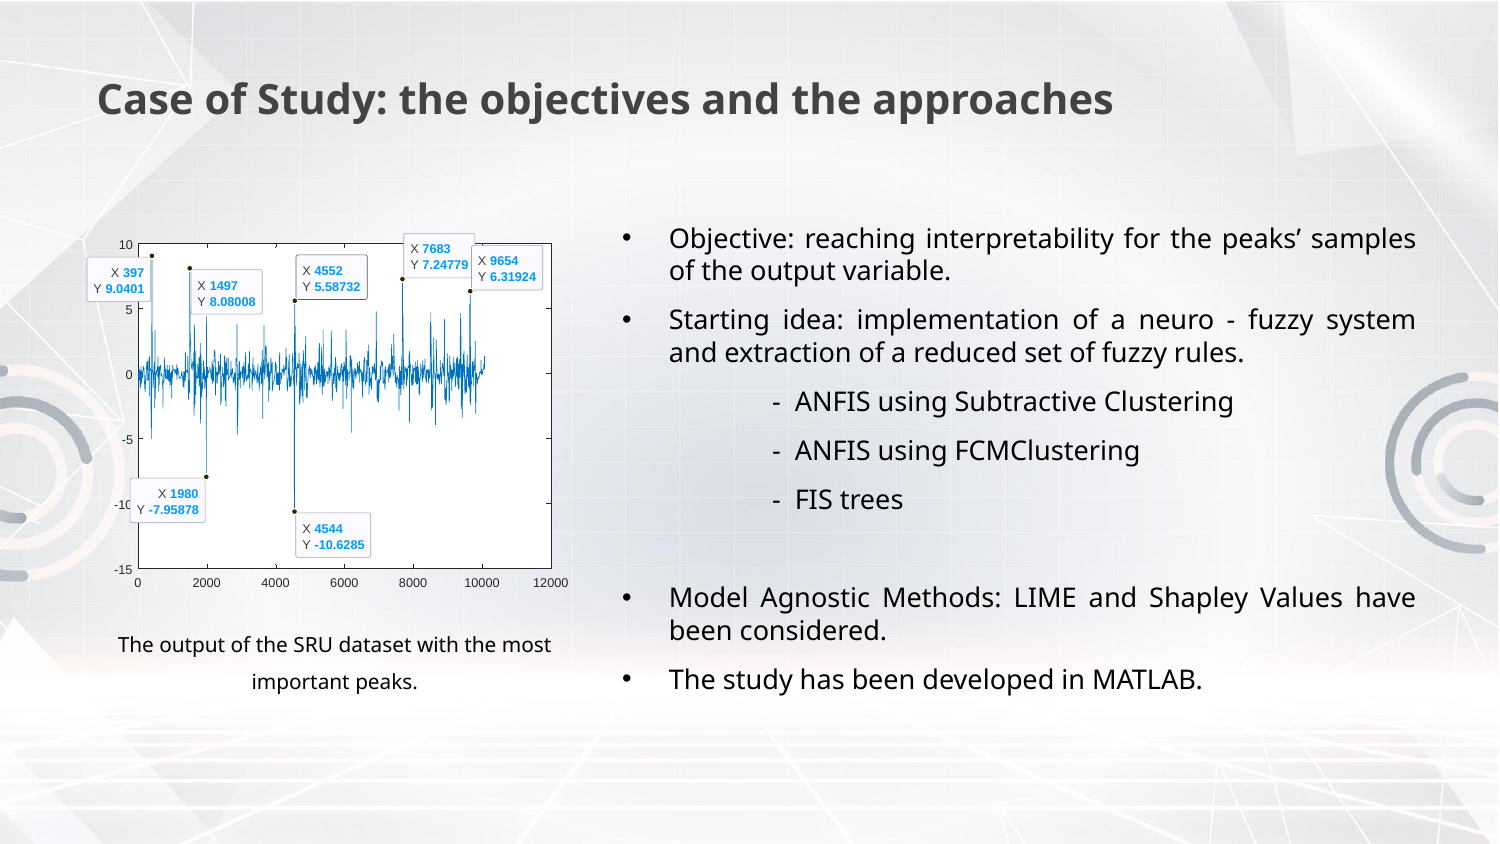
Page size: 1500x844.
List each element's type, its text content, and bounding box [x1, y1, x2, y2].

picture [0, 0, 1500, 844]
text_box Objective: reaching interpretability for the peaks’ samples of the output variable. Starting idea: implementation of a neuro - fuzzy system and extraction of a reduced set of fuzzy rules. - ANFIS using Subtractive Clustering - ANFIS using FCMClustering - FIS trees Model Agnostic Methods: LIME and Shapley Values have been considered. The study has been developed in MATLAB. [607, 213, 1431, 752]
title Case of Study: the objectives and the approaches [81, 0, 1500, 139]
text_box The output of the SRU dataset with the most important peaks. [100, 619, 569, 702]
